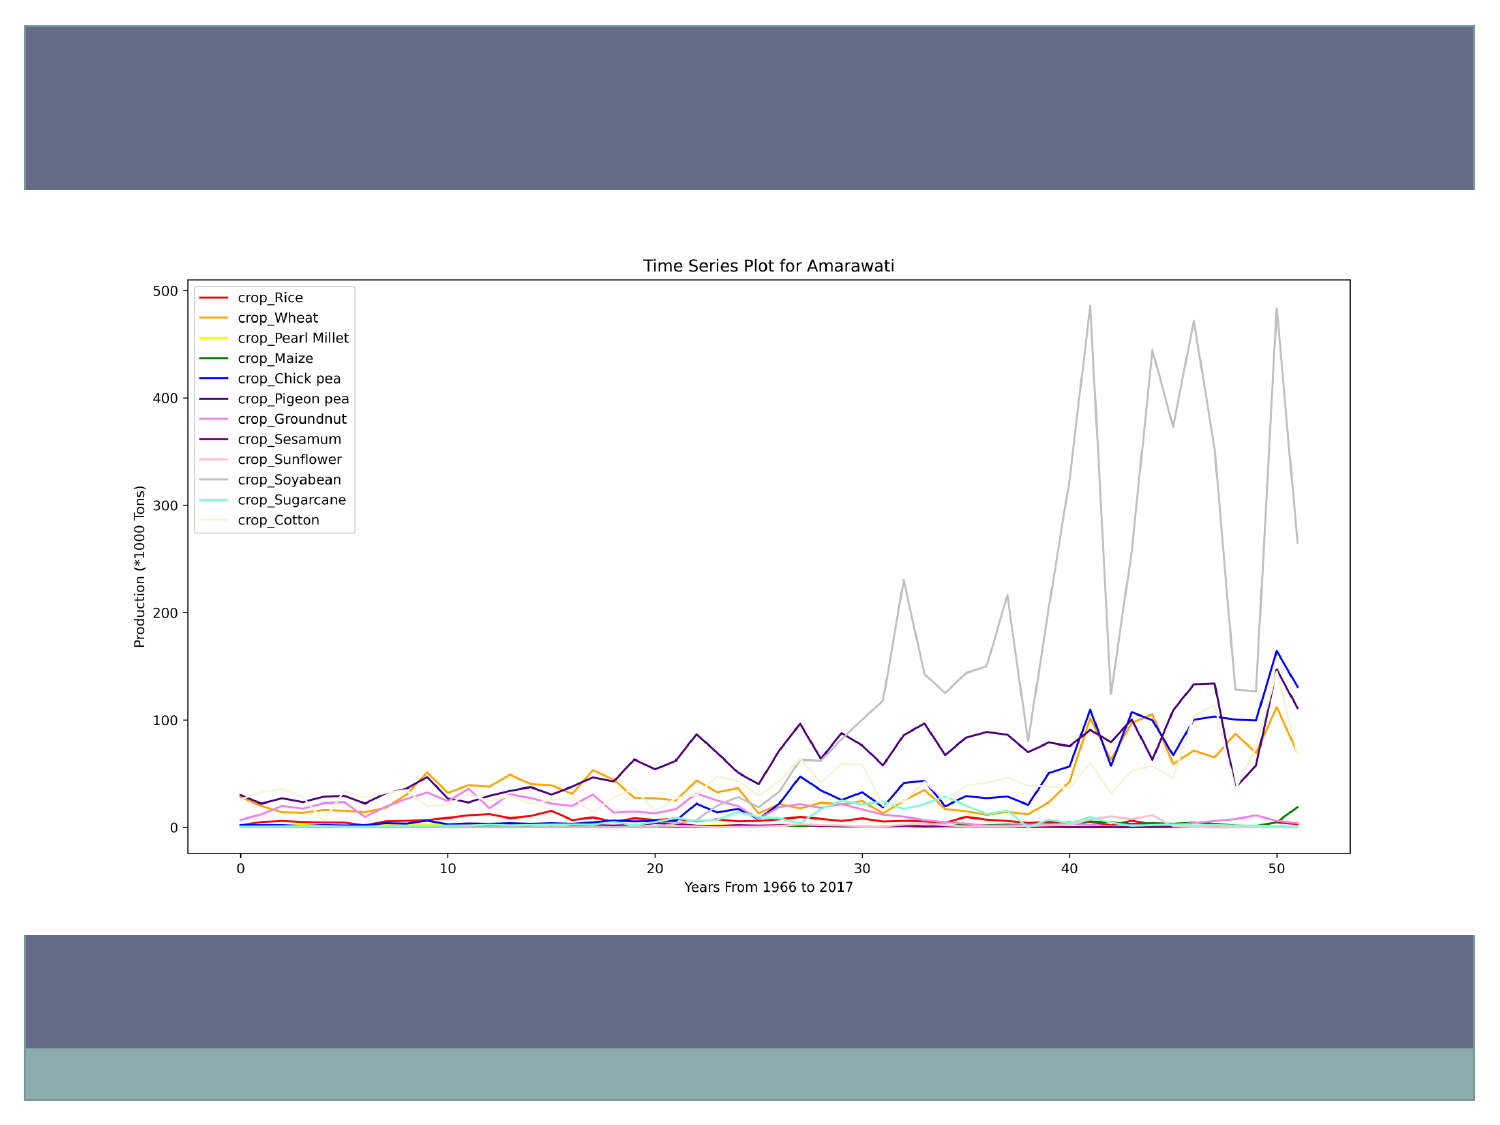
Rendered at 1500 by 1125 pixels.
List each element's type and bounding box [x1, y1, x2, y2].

picture [0, 189, 1500, 935]
